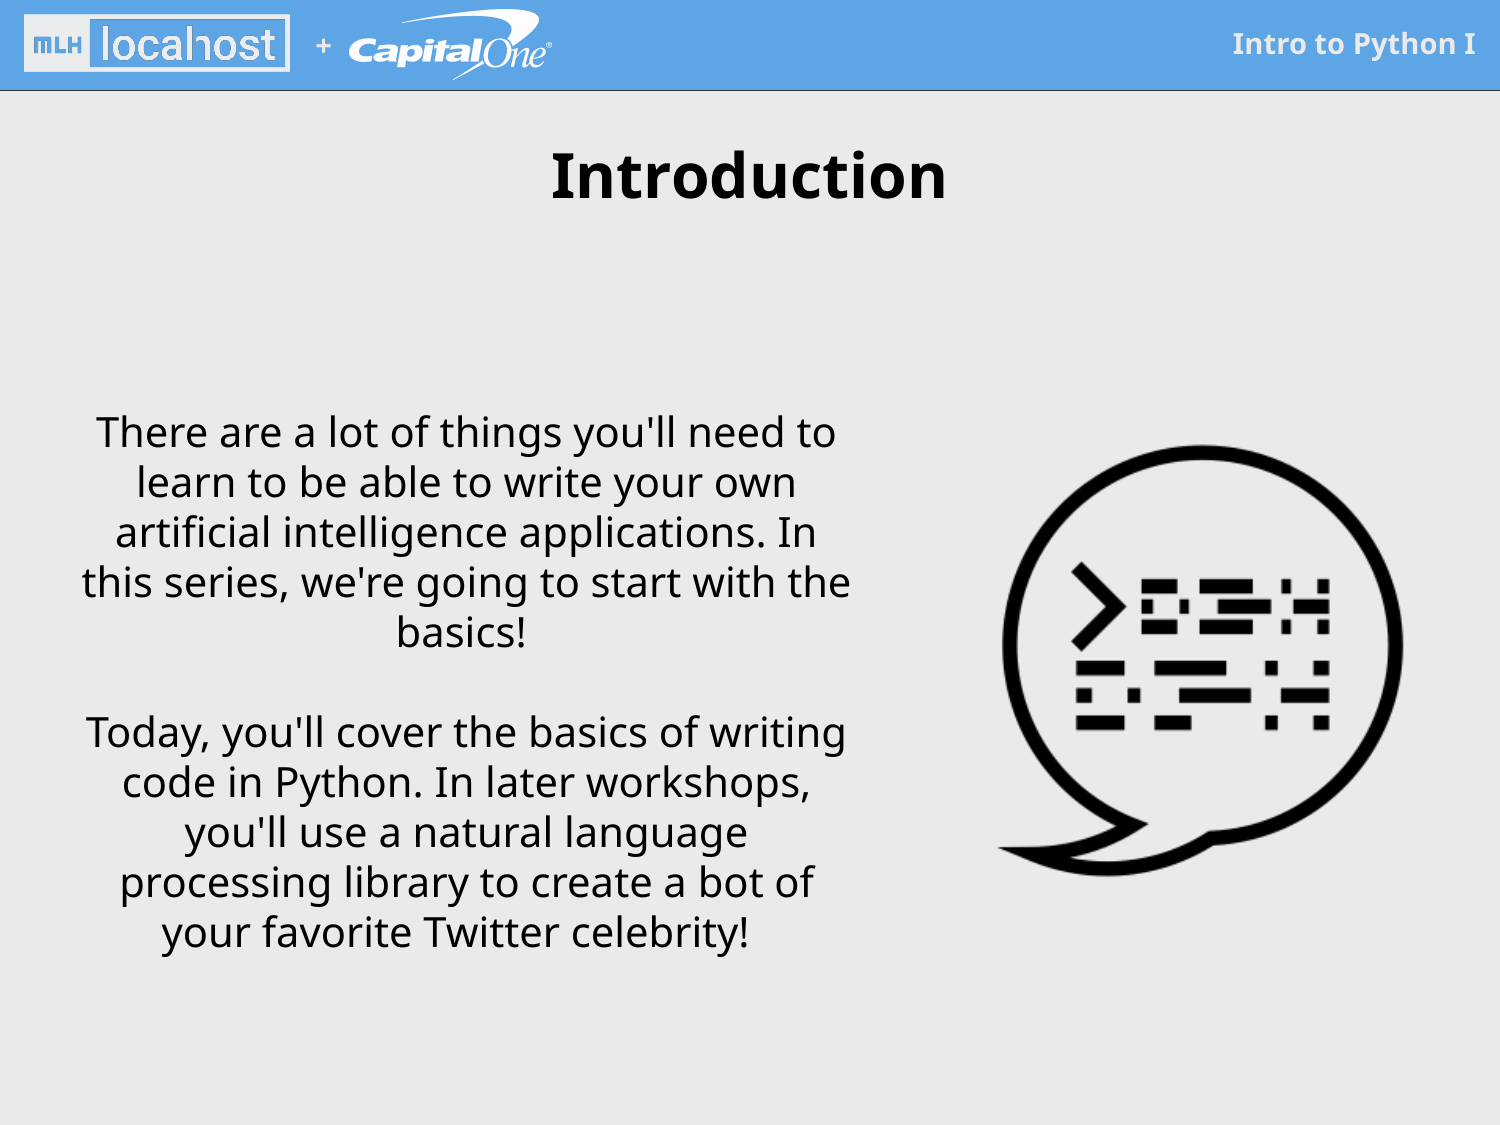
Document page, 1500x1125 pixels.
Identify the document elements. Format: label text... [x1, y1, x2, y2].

text_box There are a lot of things you'll need to learn to be able to write your own artificial intelligence applications. In this series, we're going to start with the basics! Today, you'll cover the basics of writing code in Python. In later workshops, you'll use a natural language processing library to create a bot of your favorite Twitter celebrity! [62, 338, 871, 1023]
picture [24, 14, 290, 72]
picture [349, 9, 552, 80]
title Introduction [26, 106, 1474, 242]
picture [968, 426, 1438, 896]
